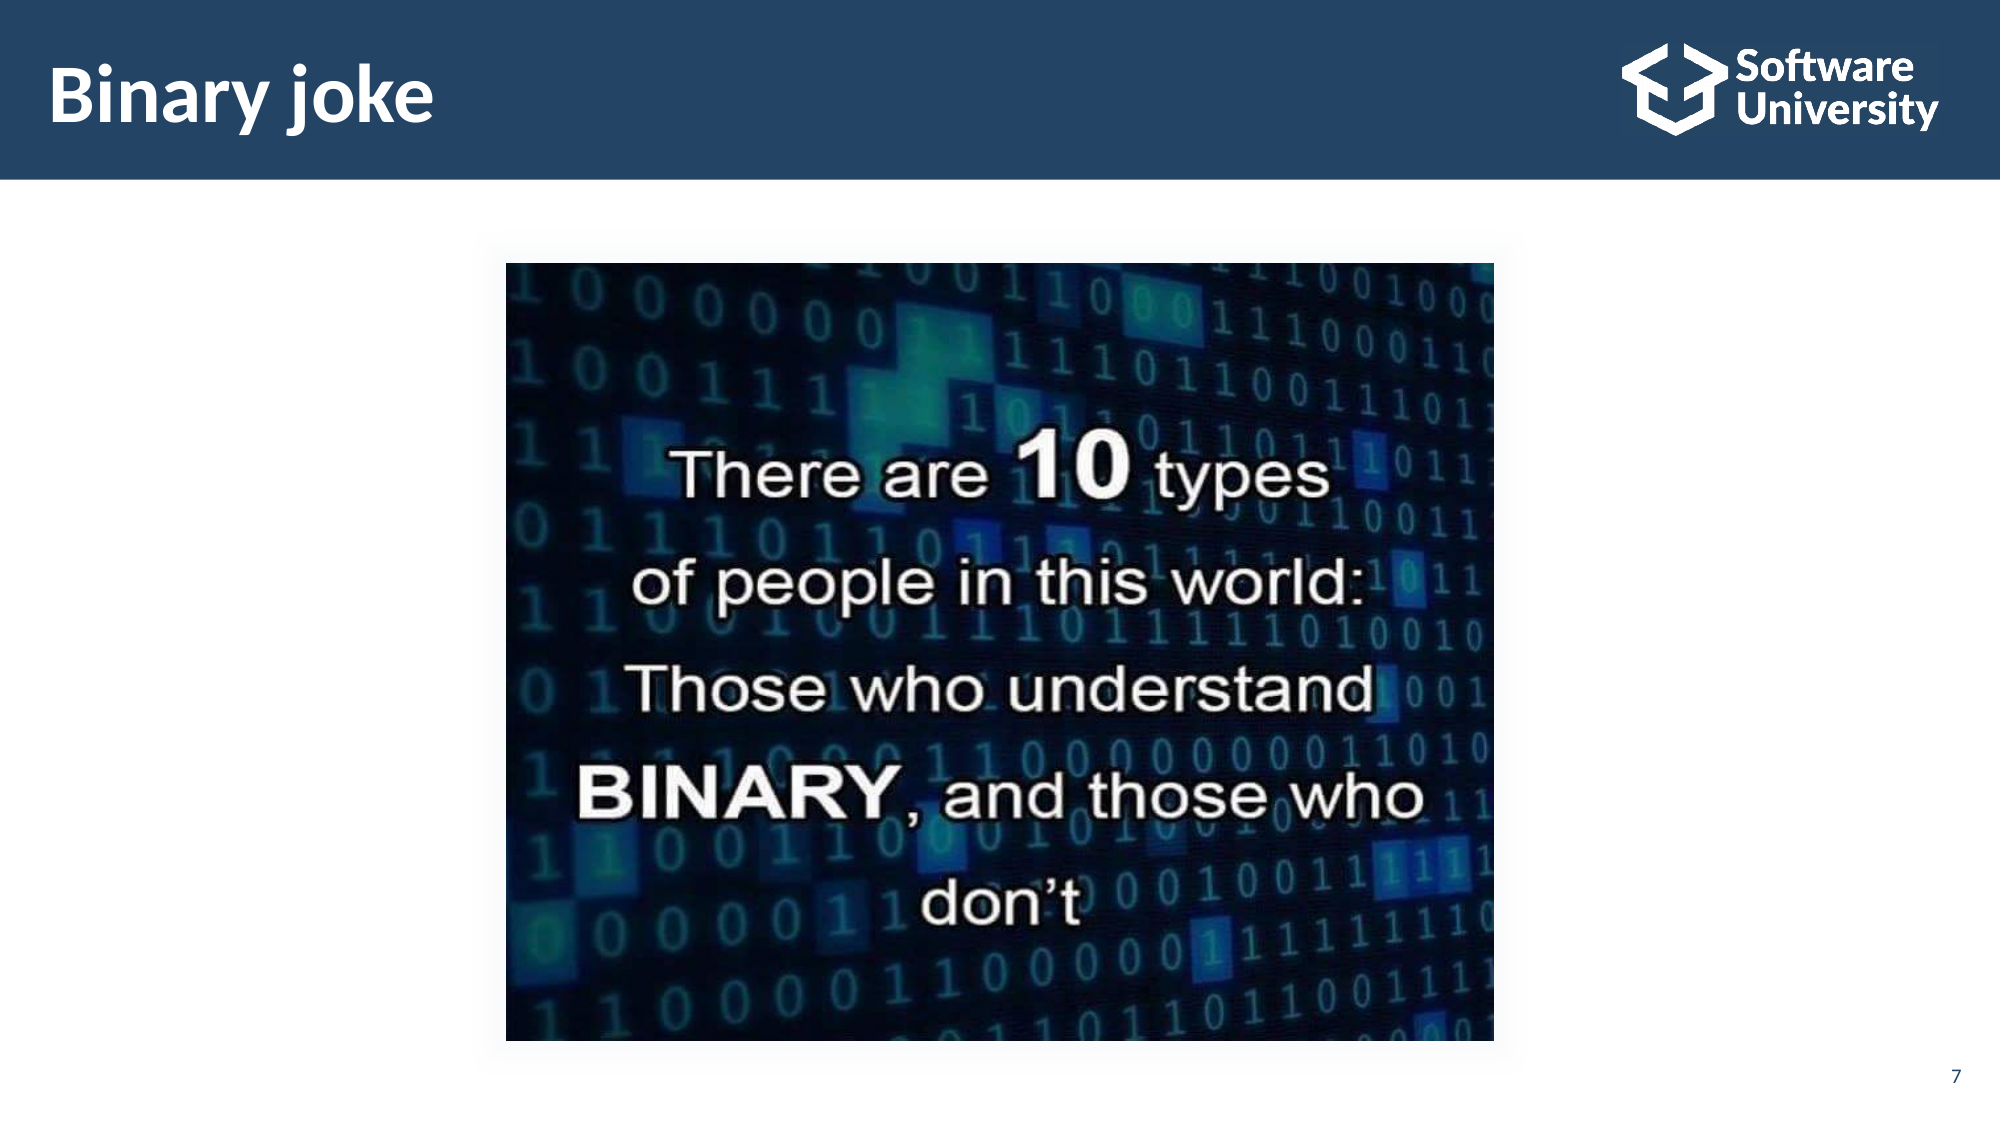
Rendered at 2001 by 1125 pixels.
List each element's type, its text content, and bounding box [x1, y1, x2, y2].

picture [506, 263, 1494, 1042]
slide_number 7 [1897, 1049, 1968, 1101]
picture [1622, 43, 1939, 136]
title Binary joke [31, 16, 1591, 162]
